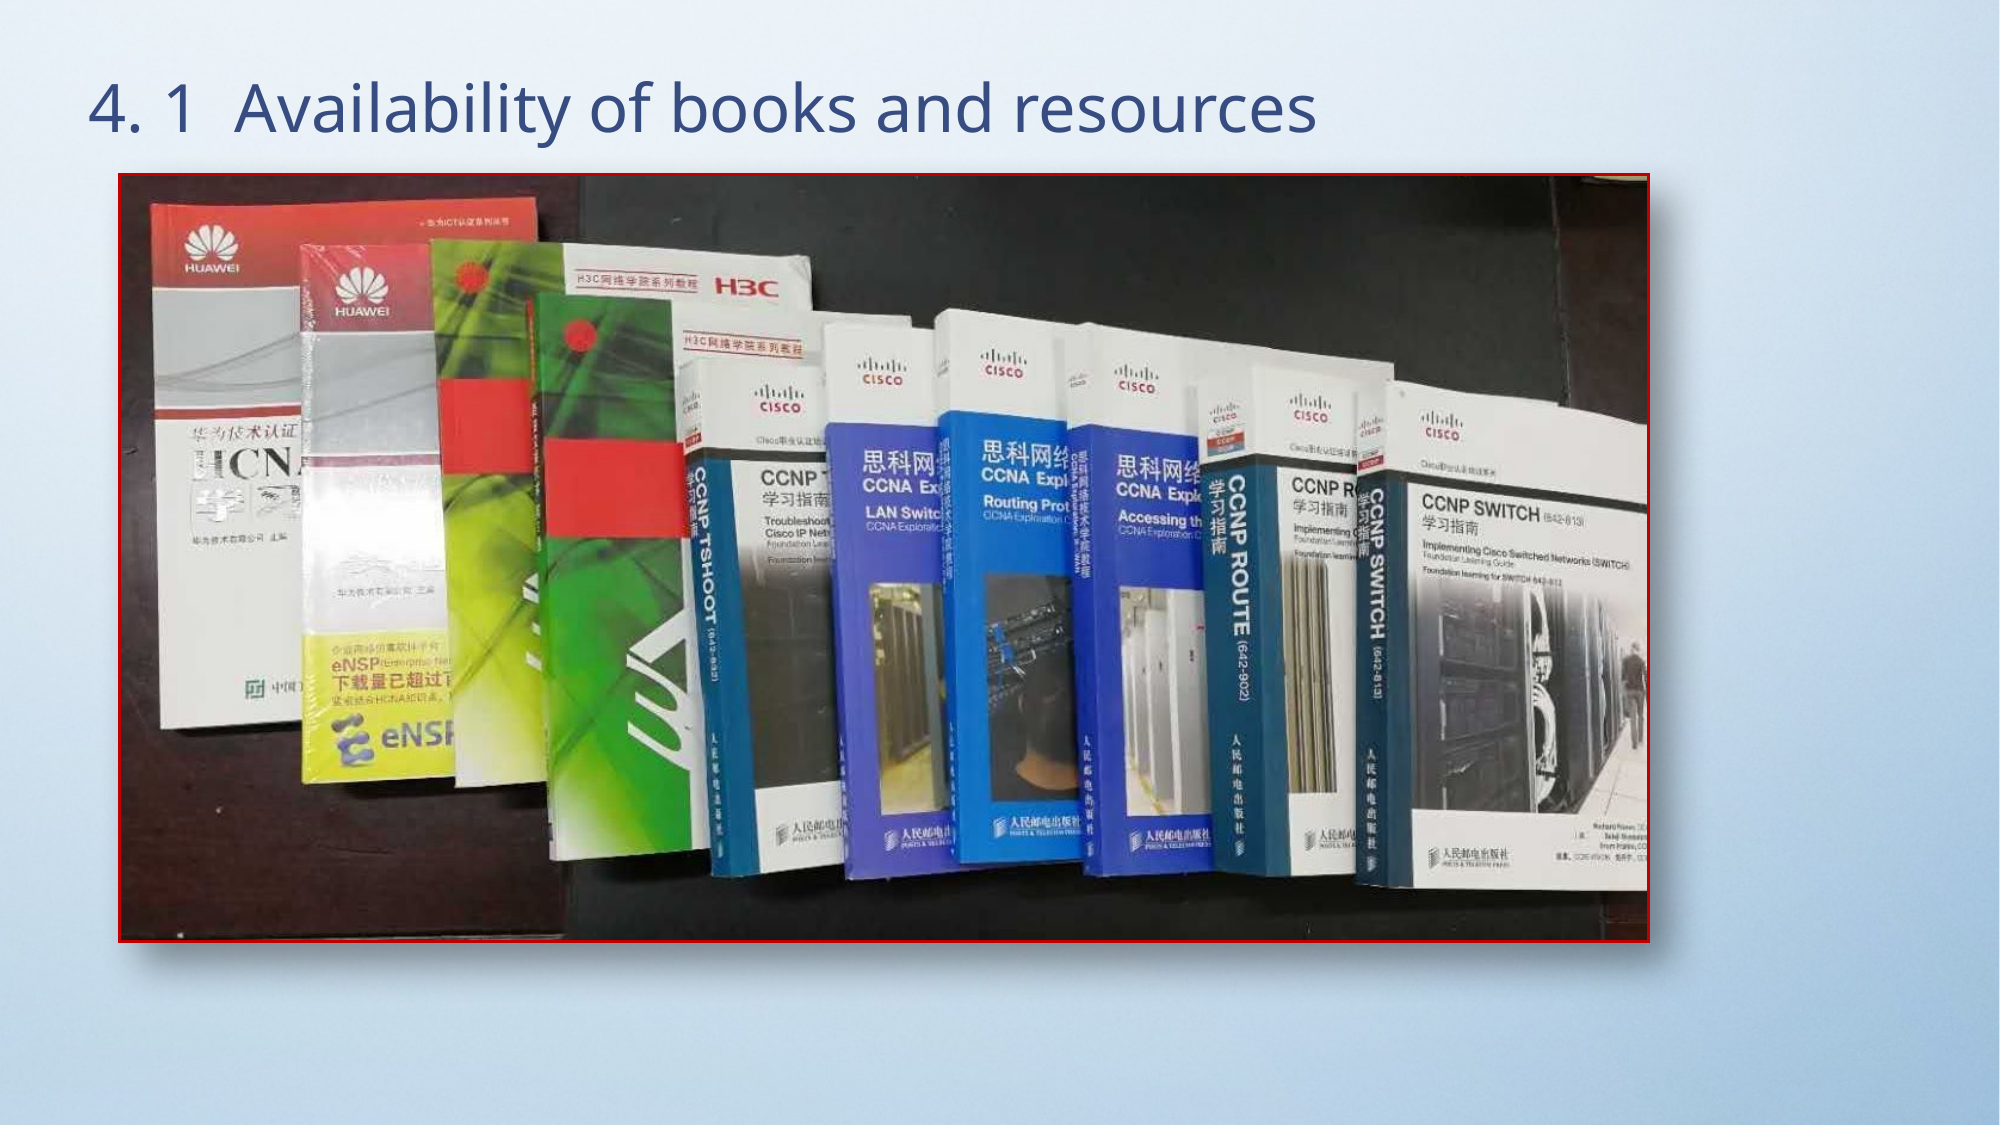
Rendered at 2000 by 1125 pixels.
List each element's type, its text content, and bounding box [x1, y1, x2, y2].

text_box 4. 1 Availability of books and resources [73, 58, 1610, 155]
picture [0, 0, 2000, 1125]
